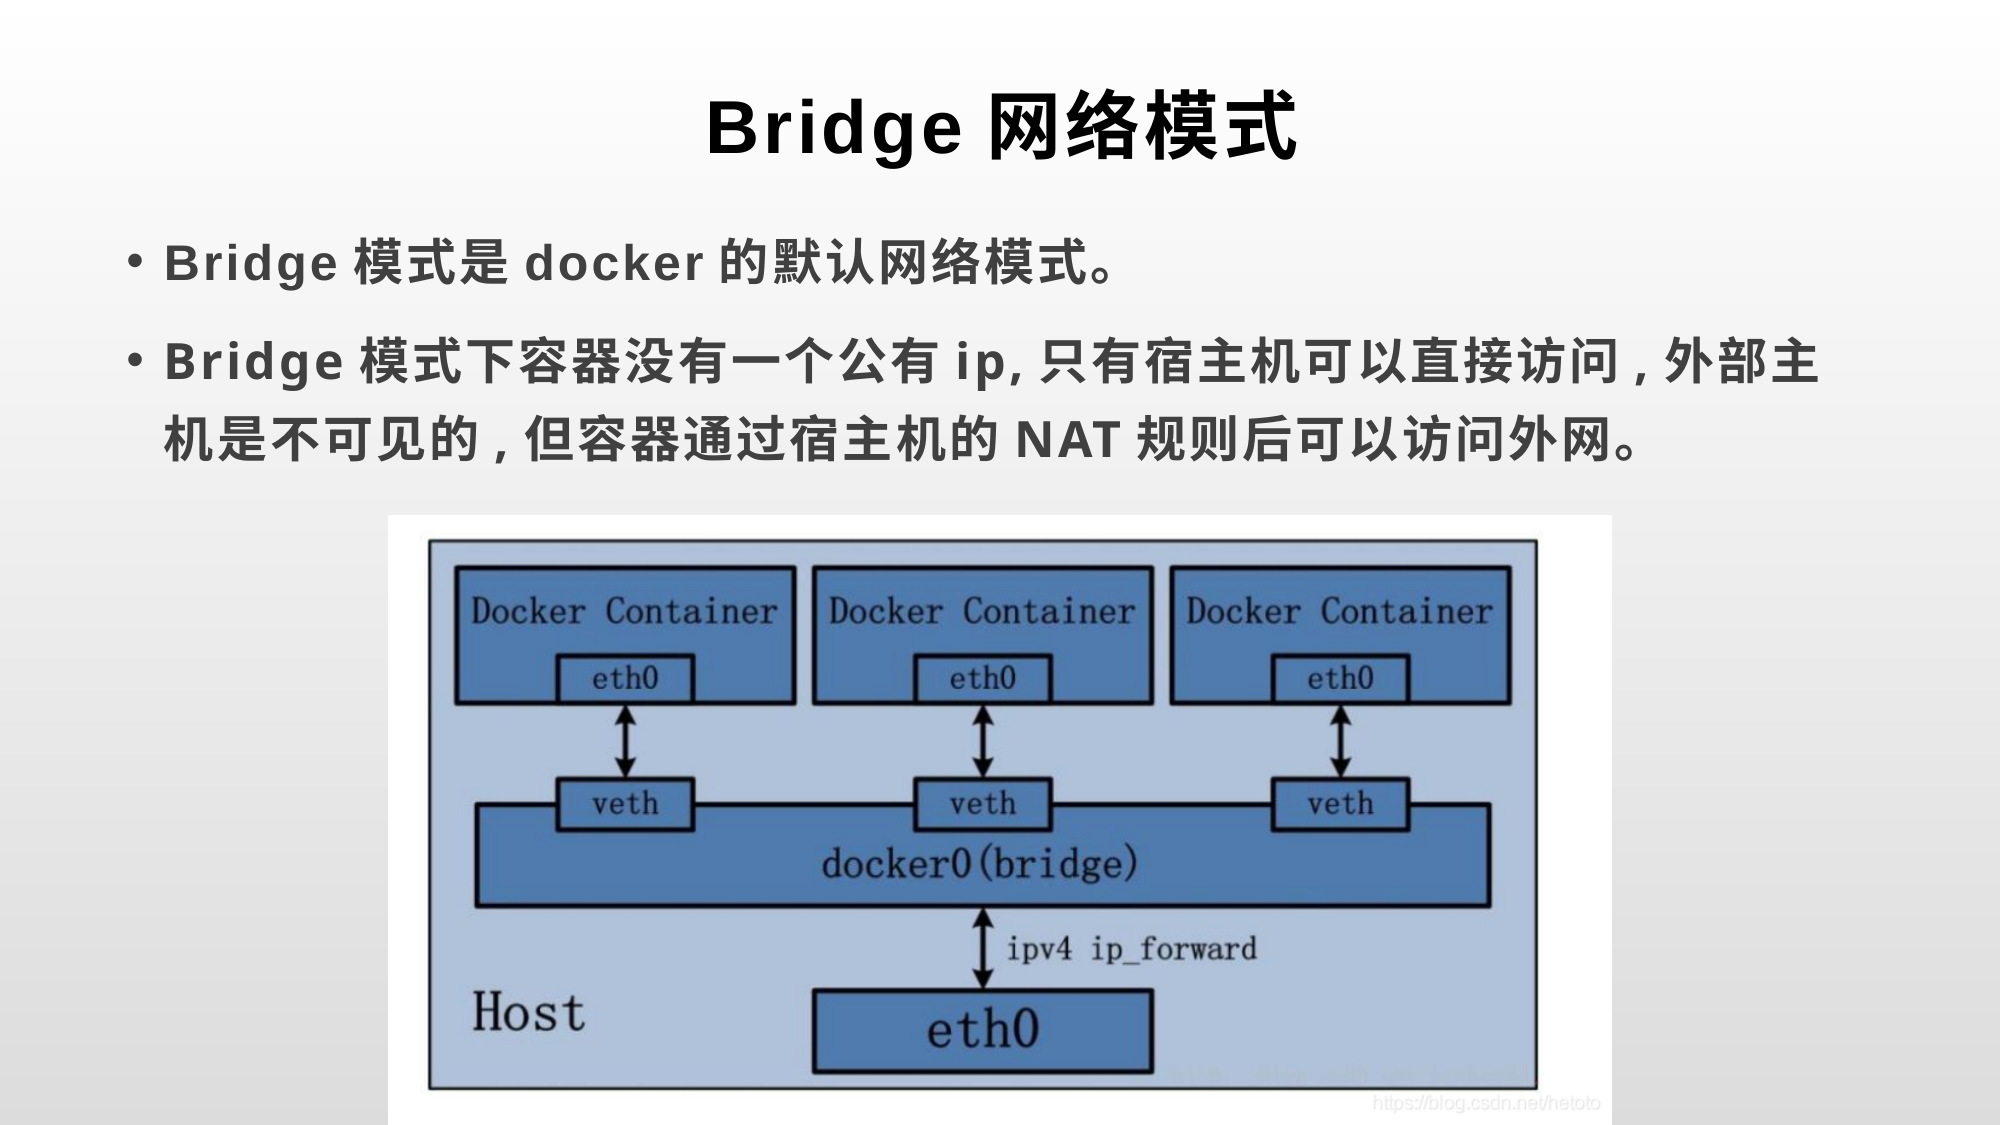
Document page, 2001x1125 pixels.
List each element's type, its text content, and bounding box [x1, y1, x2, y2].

picture [388, 515, 1612, 1125]
list Bridge模式是docker的默认网络模式。 Bridge模式下容器没有一个公有ip,只有宿主机可以直接访问,外部主机是不可见的,但容器通过宿主机的NAT规则后可以访问外网。 [109, 212, 1891, 1040]
title Bridge网络模式 [109, 70, 1891, 178]
